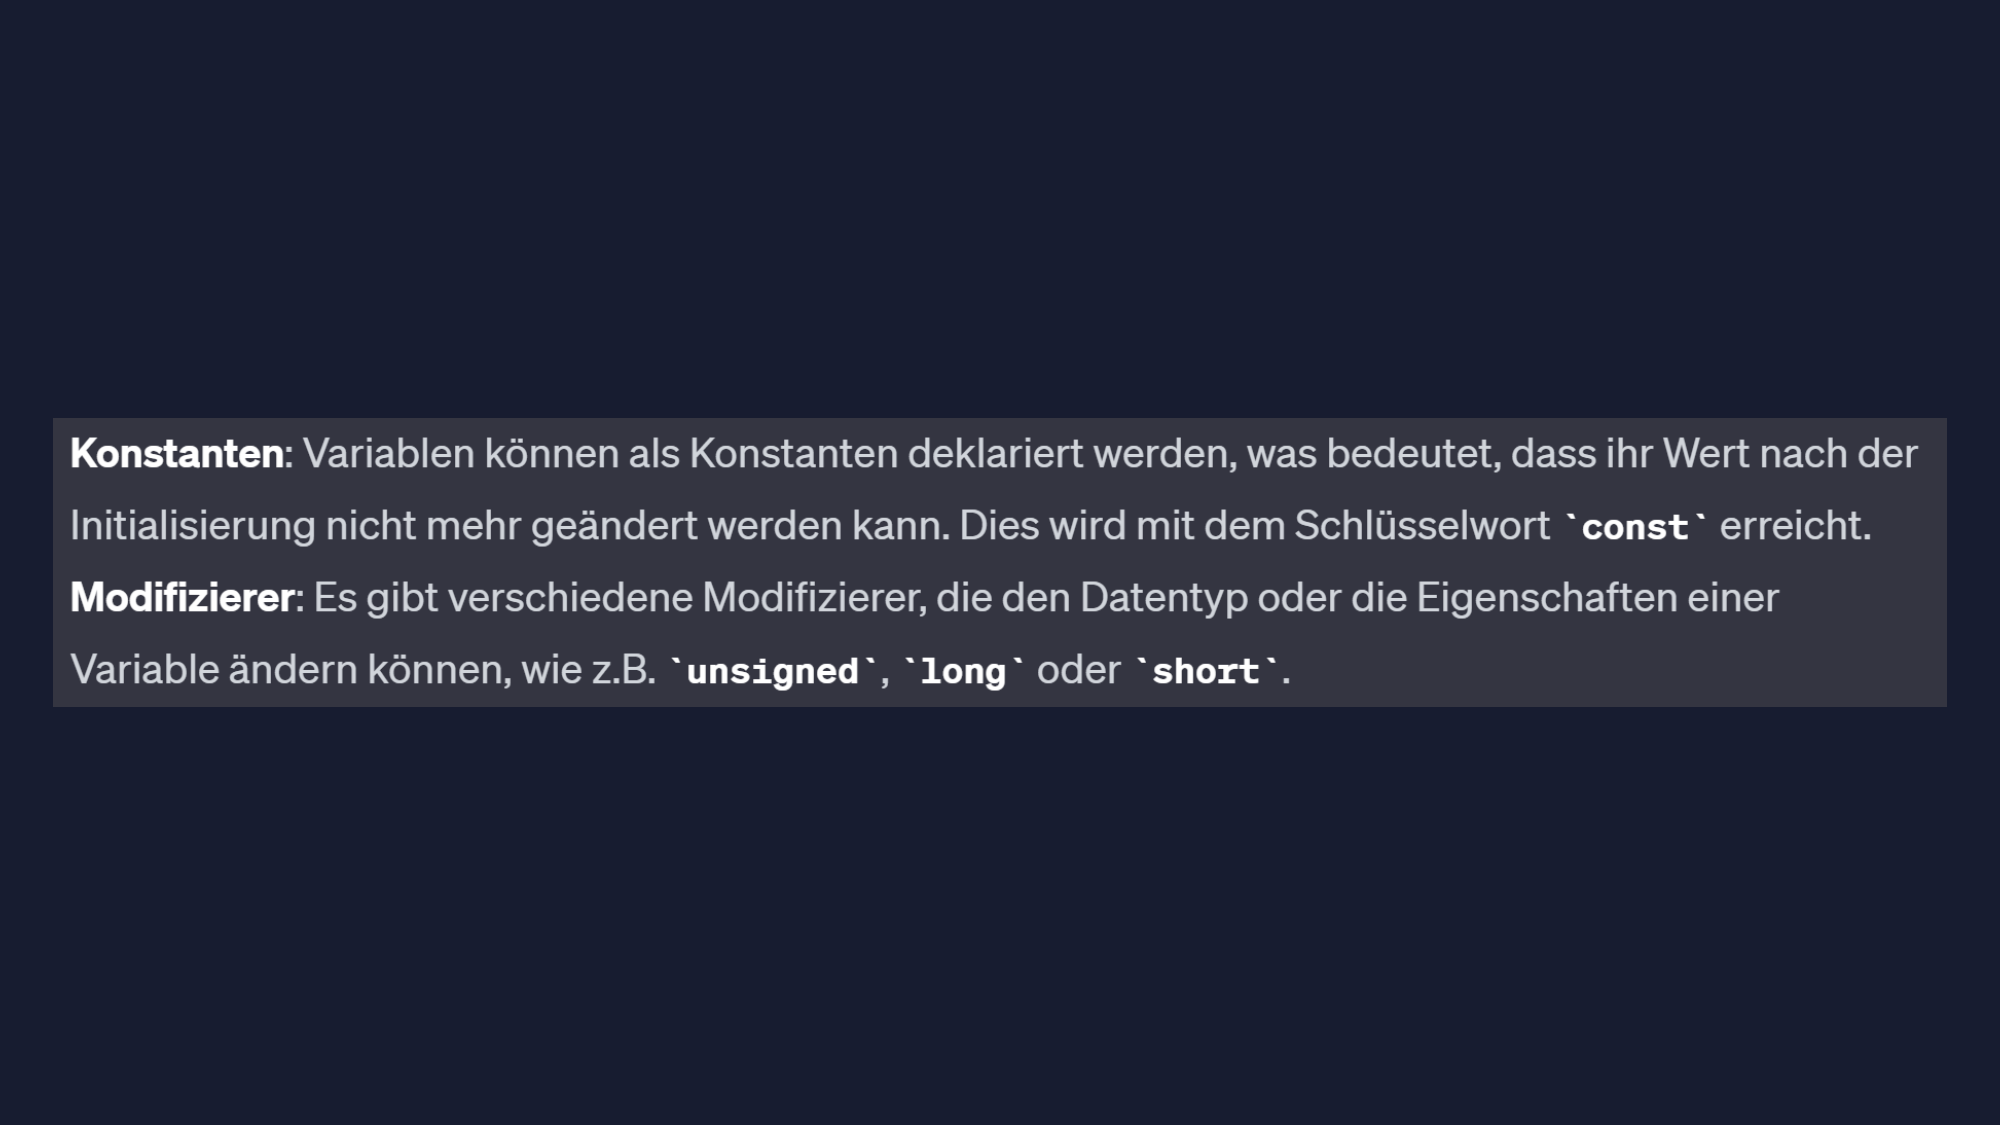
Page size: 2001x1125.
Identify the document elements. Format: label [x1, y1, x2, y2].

picture [53, 418, 1947, 707]
